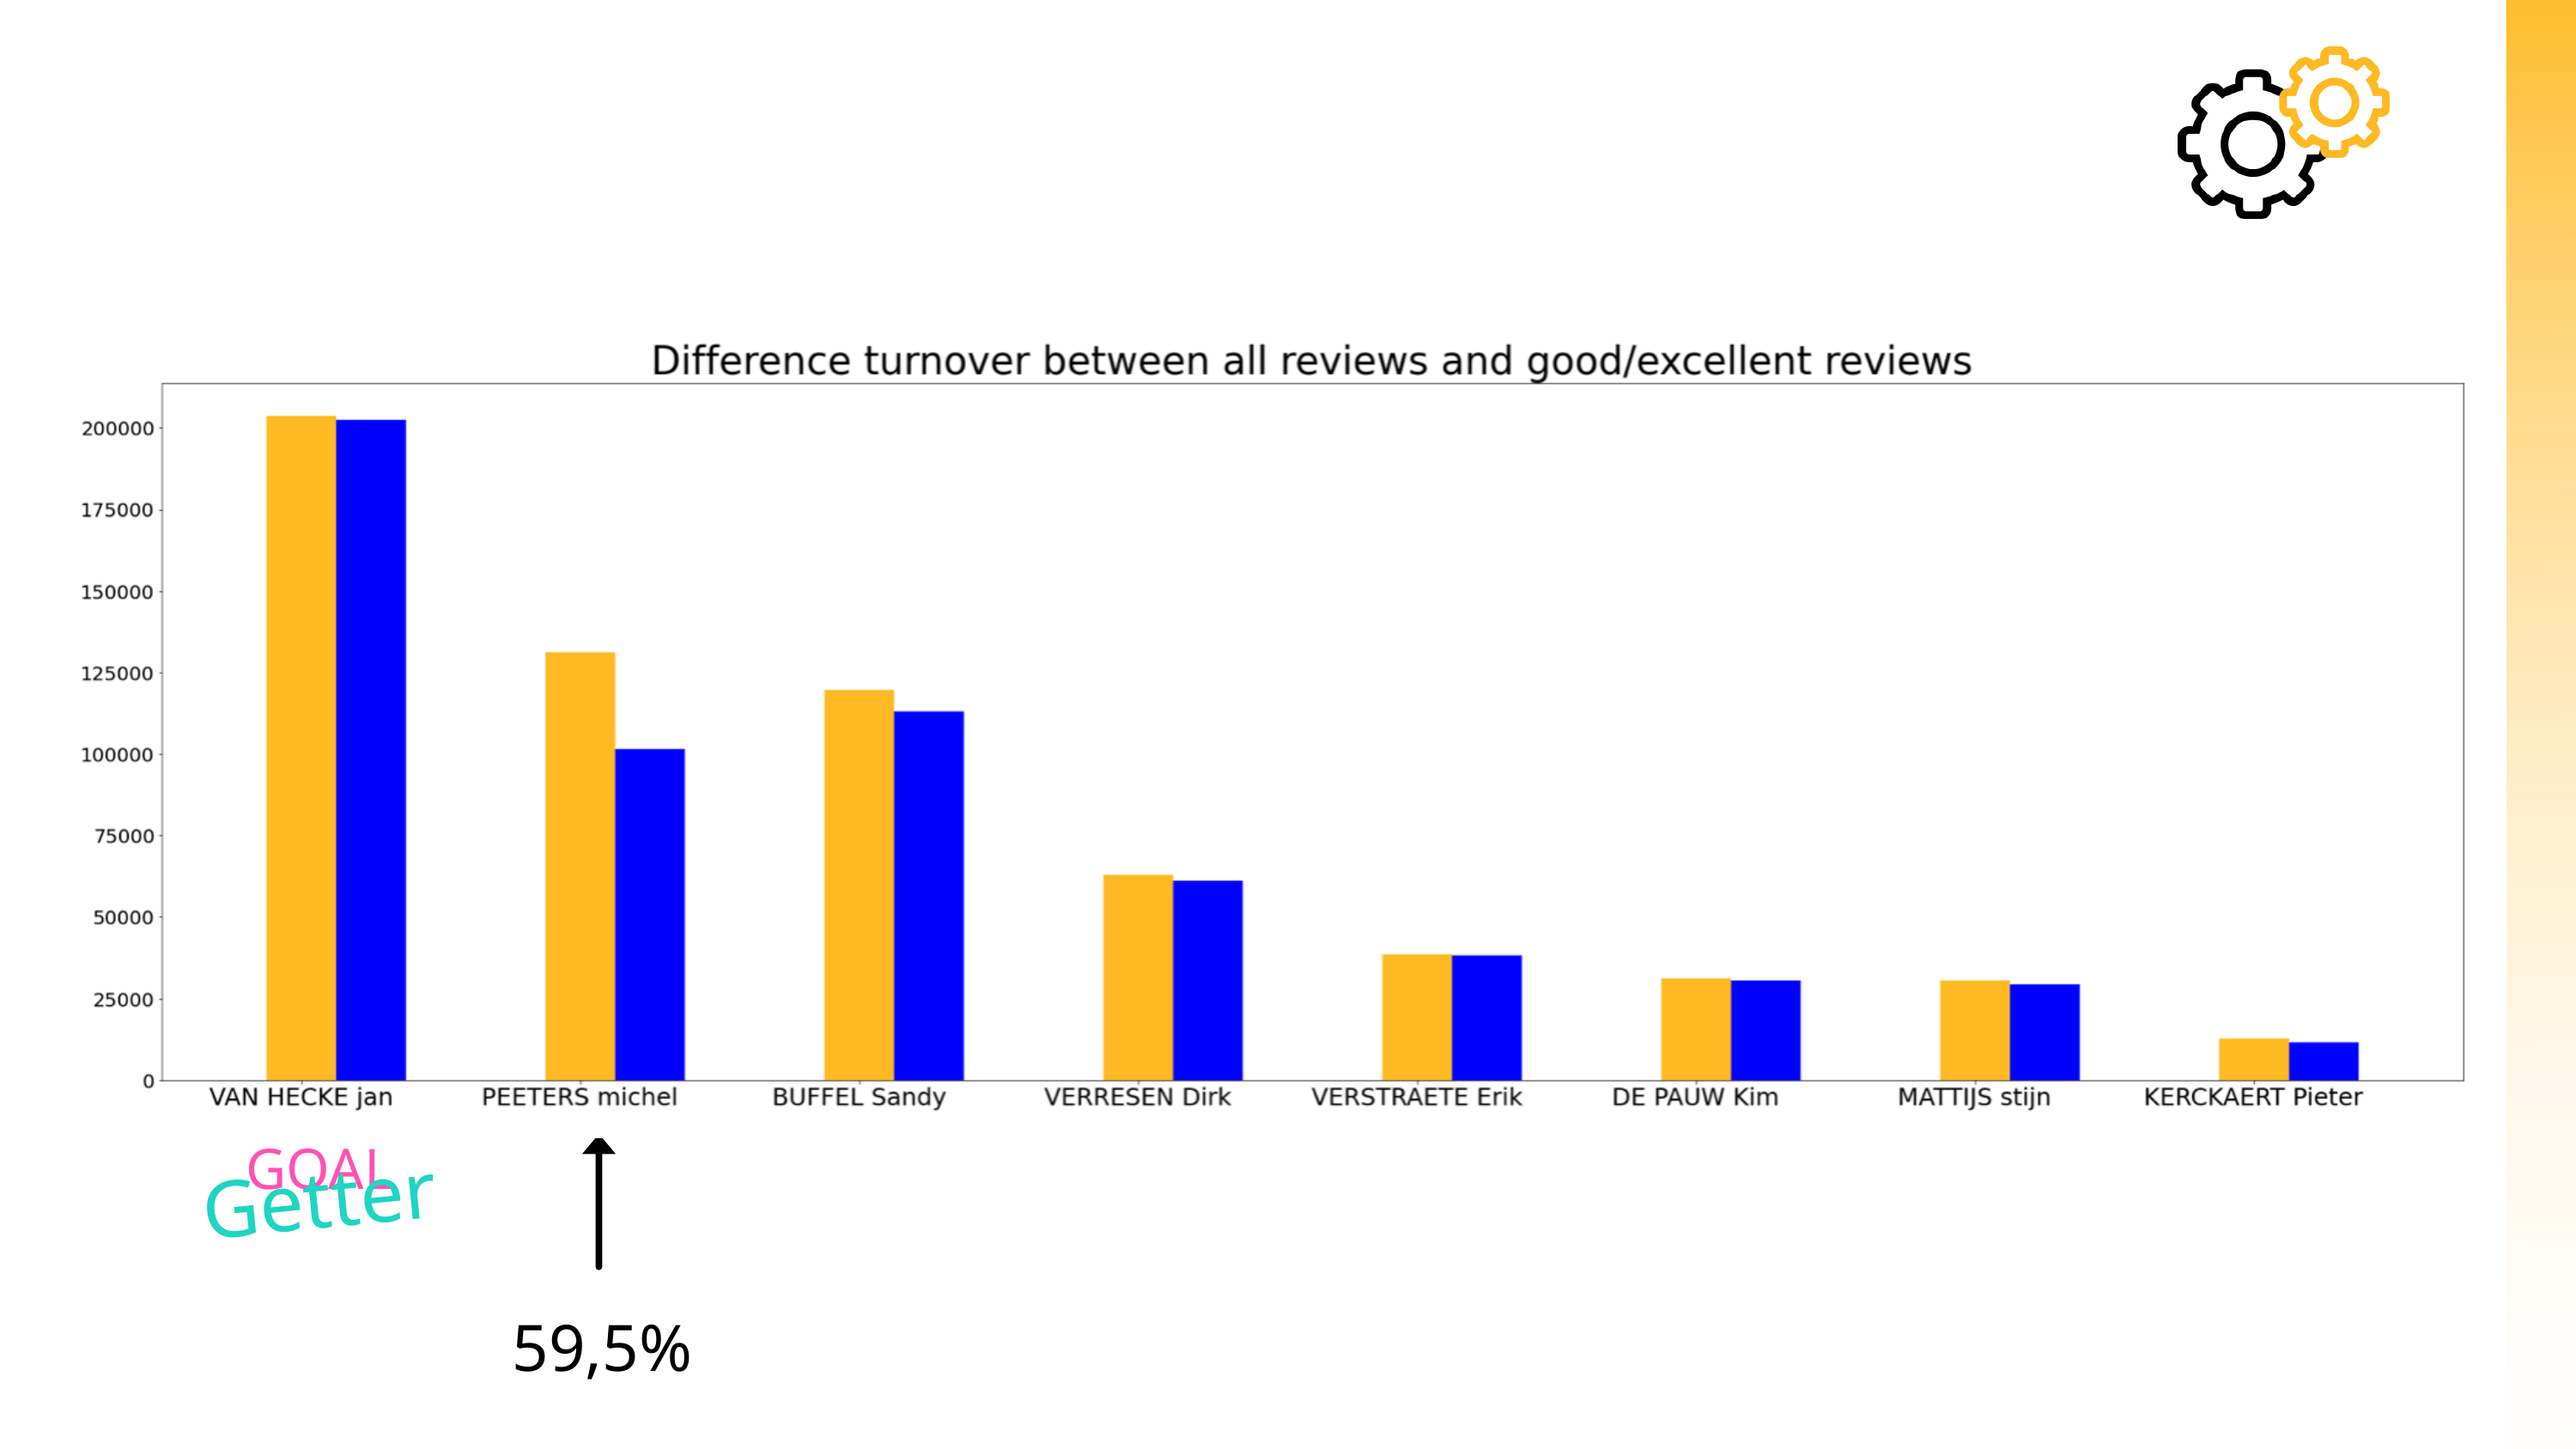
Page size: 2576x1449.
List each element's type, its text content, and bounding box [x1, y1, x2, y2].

text_box 59,5% [509, 1294, 696, 1385]
picture [2178, 46, 2391, 219]
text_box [111, 1137, 528, 1272]
picture [70, 0, 2576, 1449]
